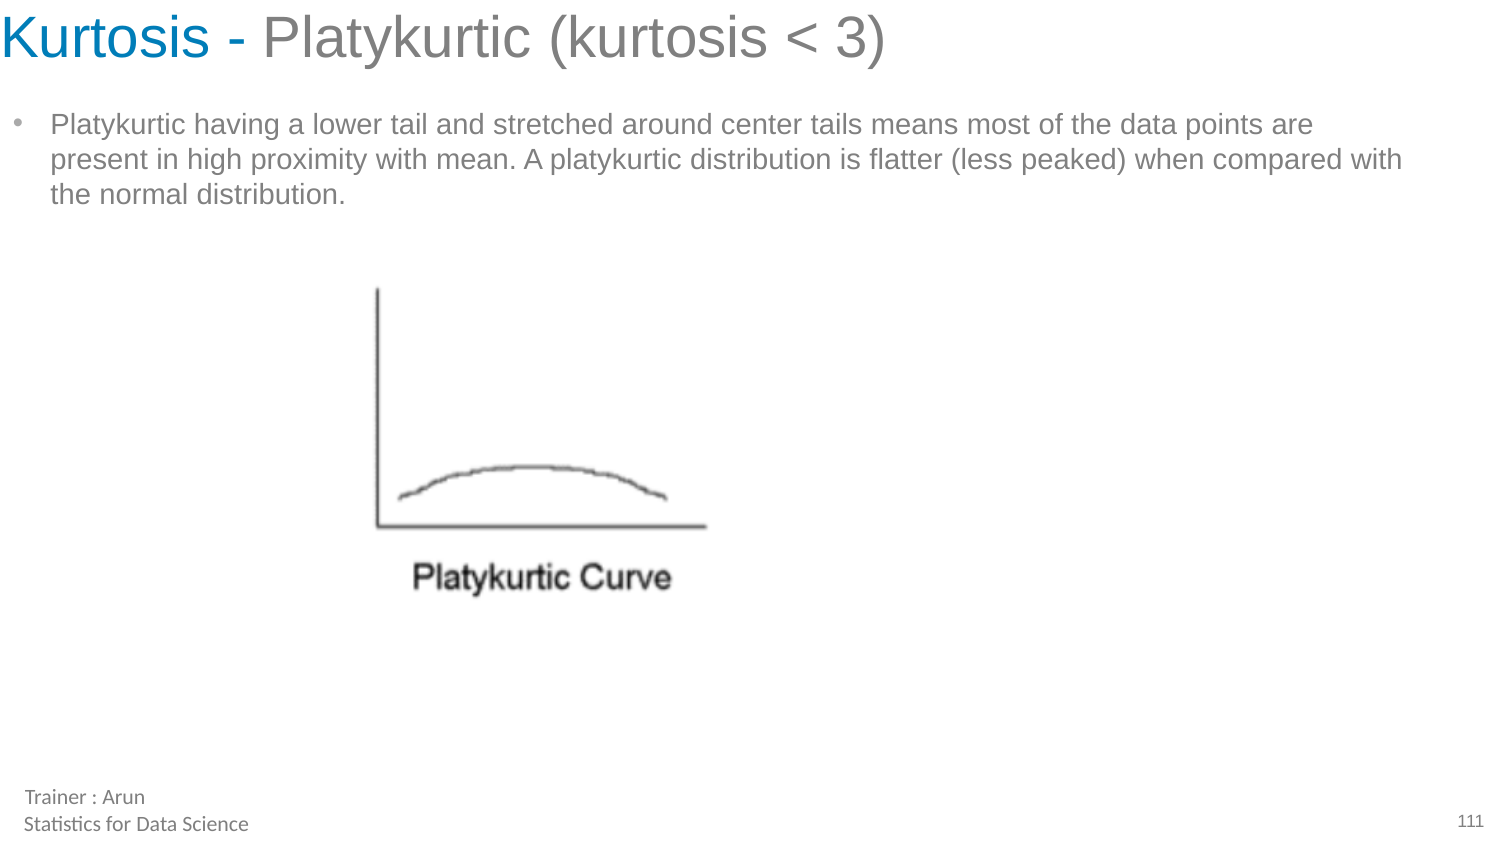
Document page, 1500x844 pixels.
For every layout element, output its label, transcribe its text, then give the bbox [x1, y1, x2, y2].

picture [343, 268, 733, 617]
list Platykurtic having a lower tail and stretched around center tails means most of the data points are present in high proximity with mean. A platykurtic distribution is flatter (less peaked) when compared with the normal distribution. [12, 105, 1416, 630]
title Kurtosis - Platykurtic (kurtosis < 3) [0, 0, 1331, 105]
